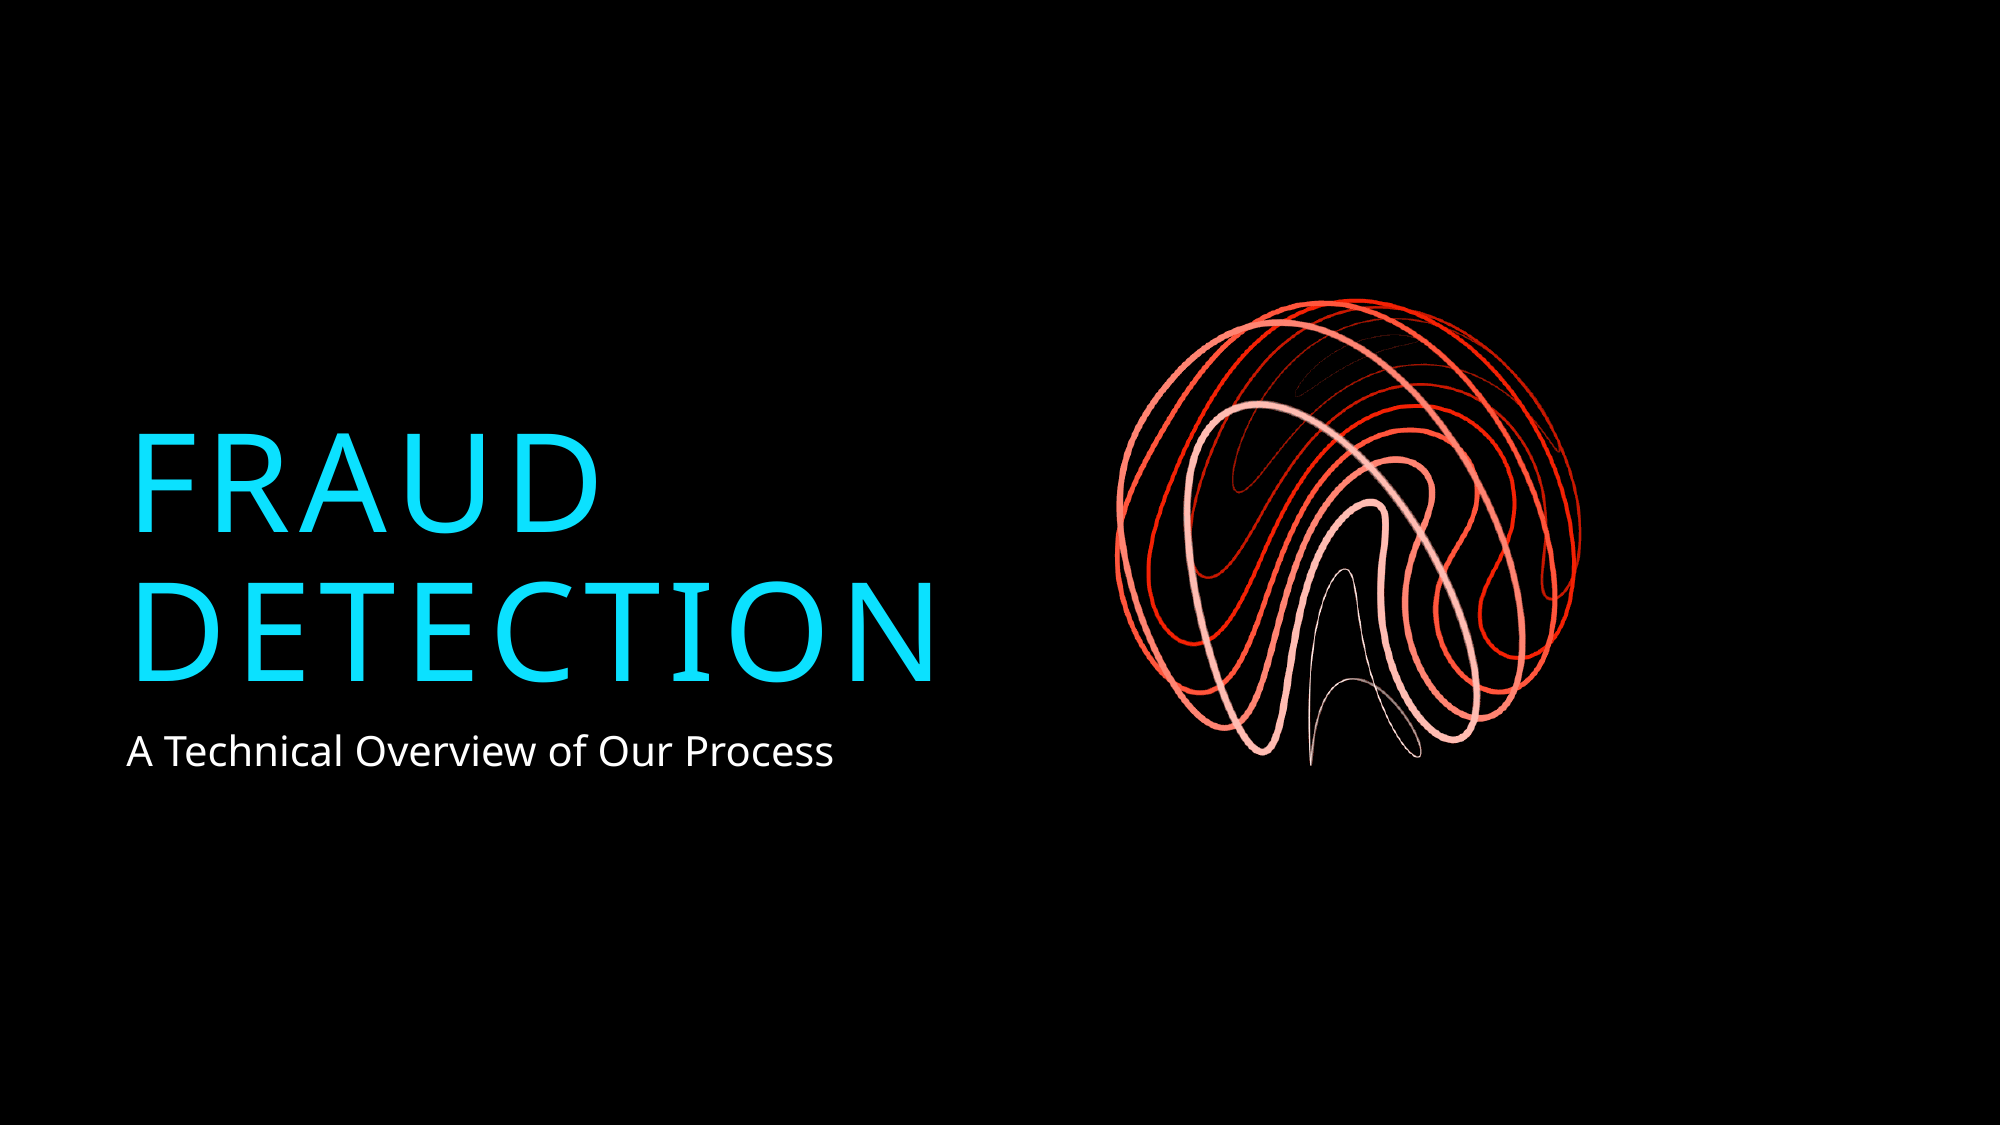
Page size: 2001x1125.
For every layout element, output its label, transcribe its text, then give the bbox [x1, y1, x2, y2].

picture [709, 56, 1983, 1012]
list A Technical Overview of Our Process [111, 720, 931, 786]
title Fraud Detection [111, 404, 1021, 721]
